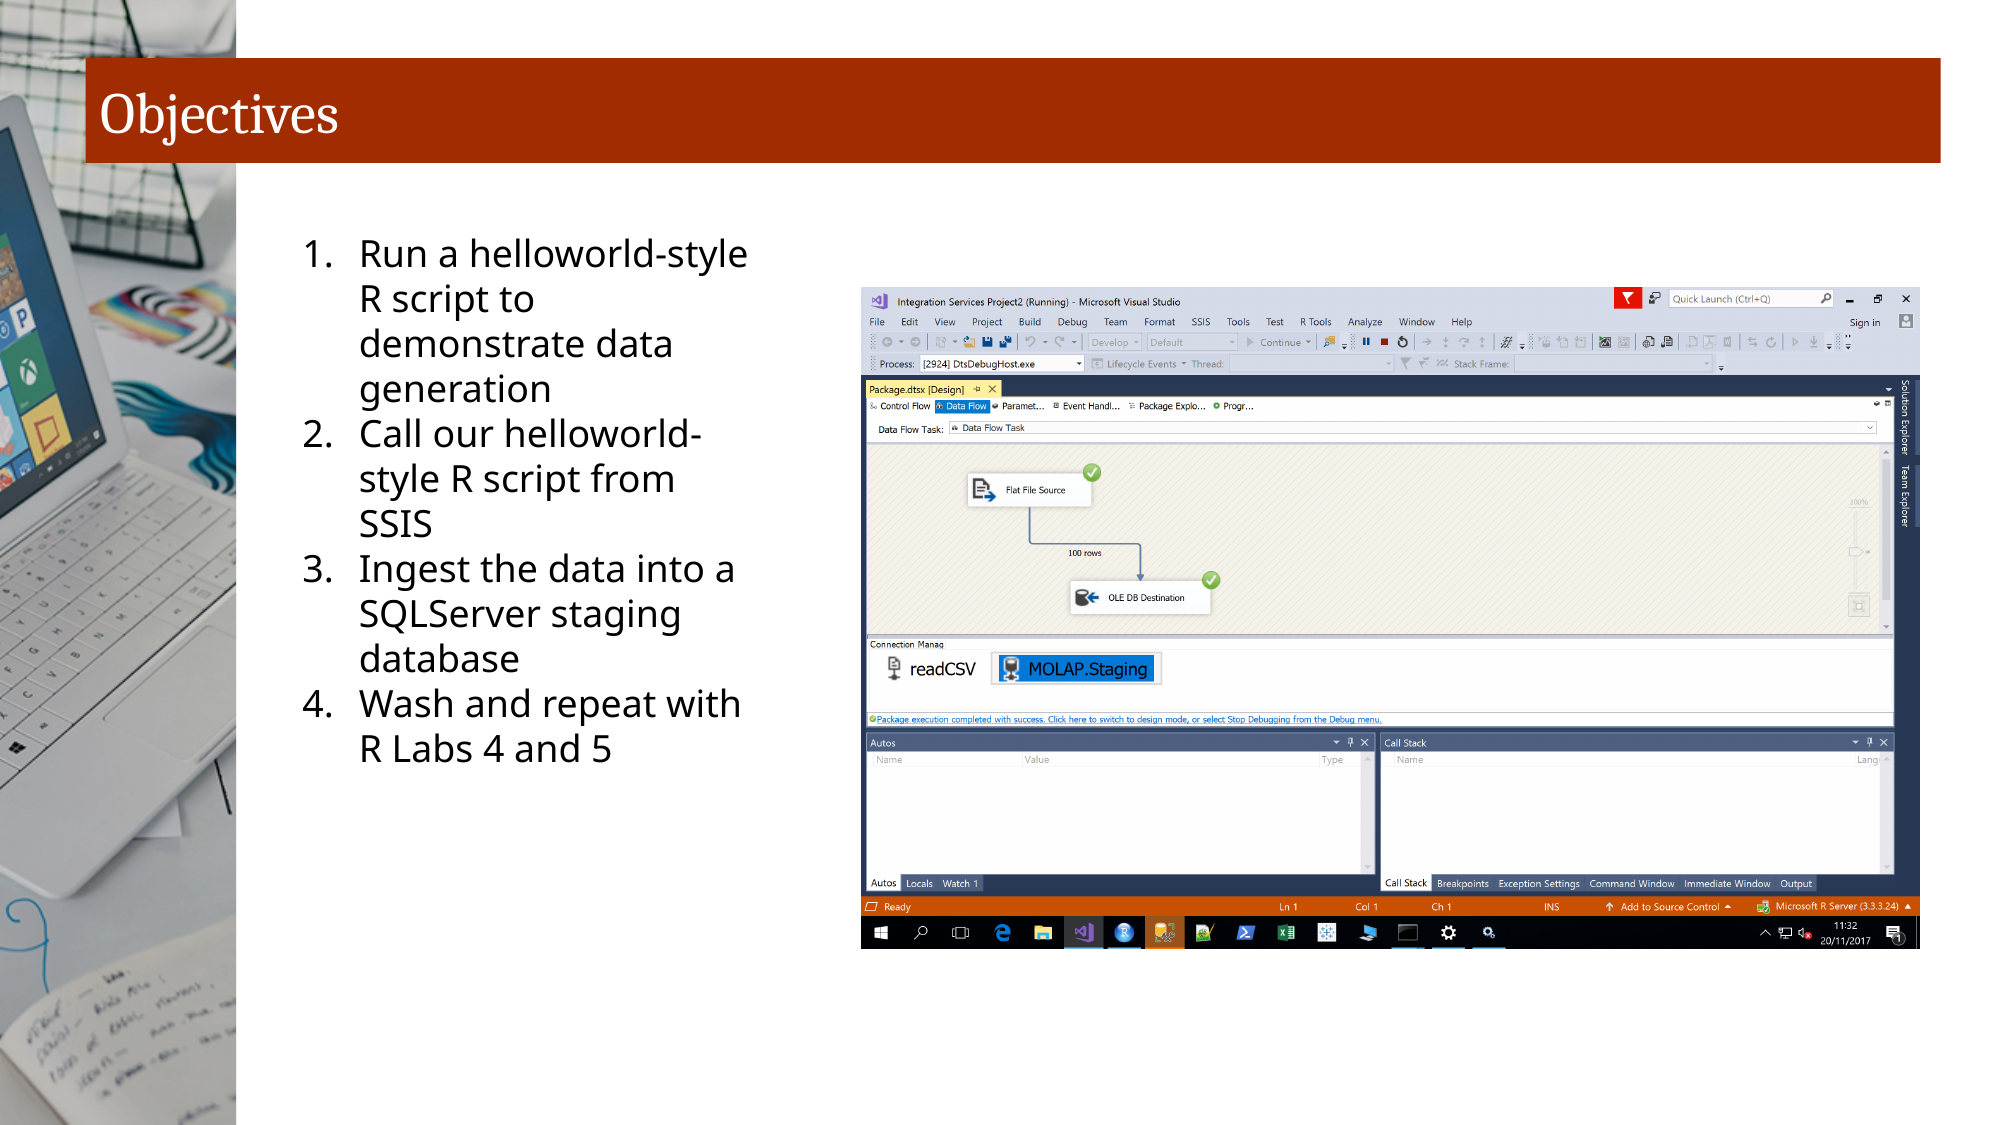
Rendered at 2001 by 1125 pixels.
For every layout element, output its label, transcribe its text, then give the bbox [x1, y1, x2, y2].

picture [0, 0, 237, 1125]
title Objectives [85, 58, 1941, 163]
picture [861, 287, 1920, 949]
text_box Run a helloworld-style R script to demonstrate data generation Call our helloworld-style R script from SSIS Ingest the data into a SQLServer staging database Wash and repeat with R Labs 4 and 5 [287, 222, 766, 868]
